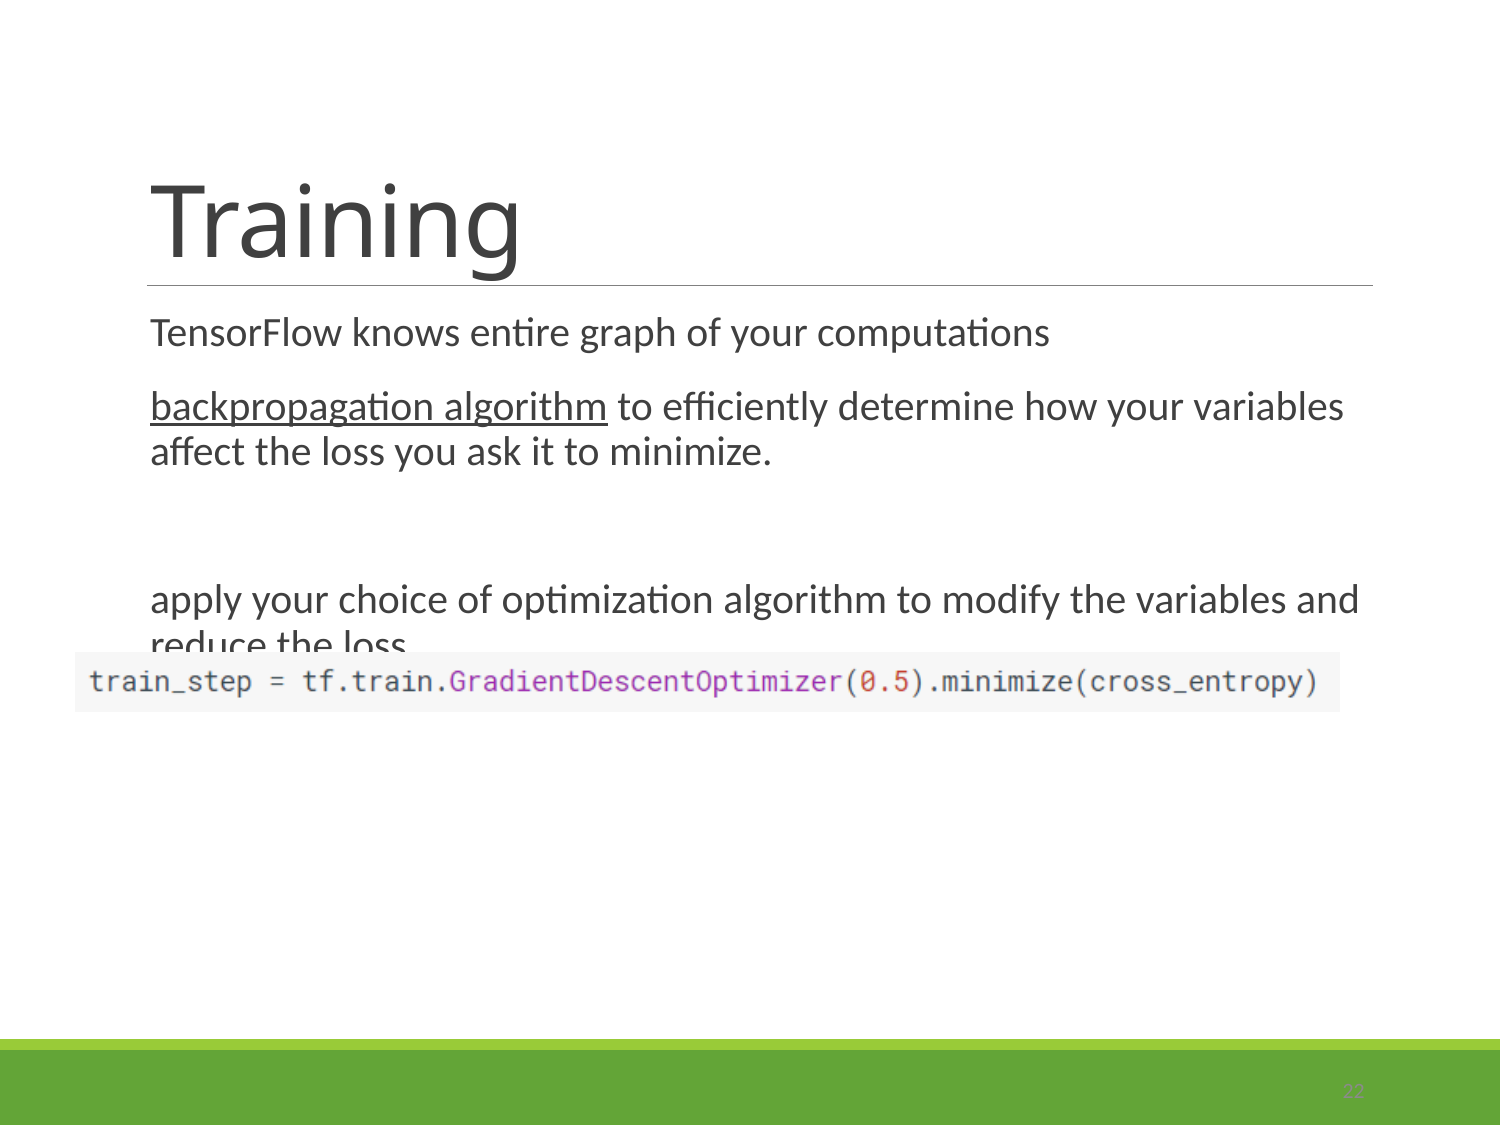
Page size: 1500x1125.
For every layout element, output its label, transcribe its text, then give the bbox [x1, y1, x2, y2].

title Training [135, 47, 1373, 285]
slide_number 22 [1218, 1059, 1380, 1120]
picture [74, 651, 1340, 713]
list TensorFlow knows entire graph of your computations backpropagation algorithm to efficiently determine how your variables affect the loss you ask it to minimize. apply your choice of optimization algorithm to modify the variables and reduce the loss [135, 302, 1373, 963]
